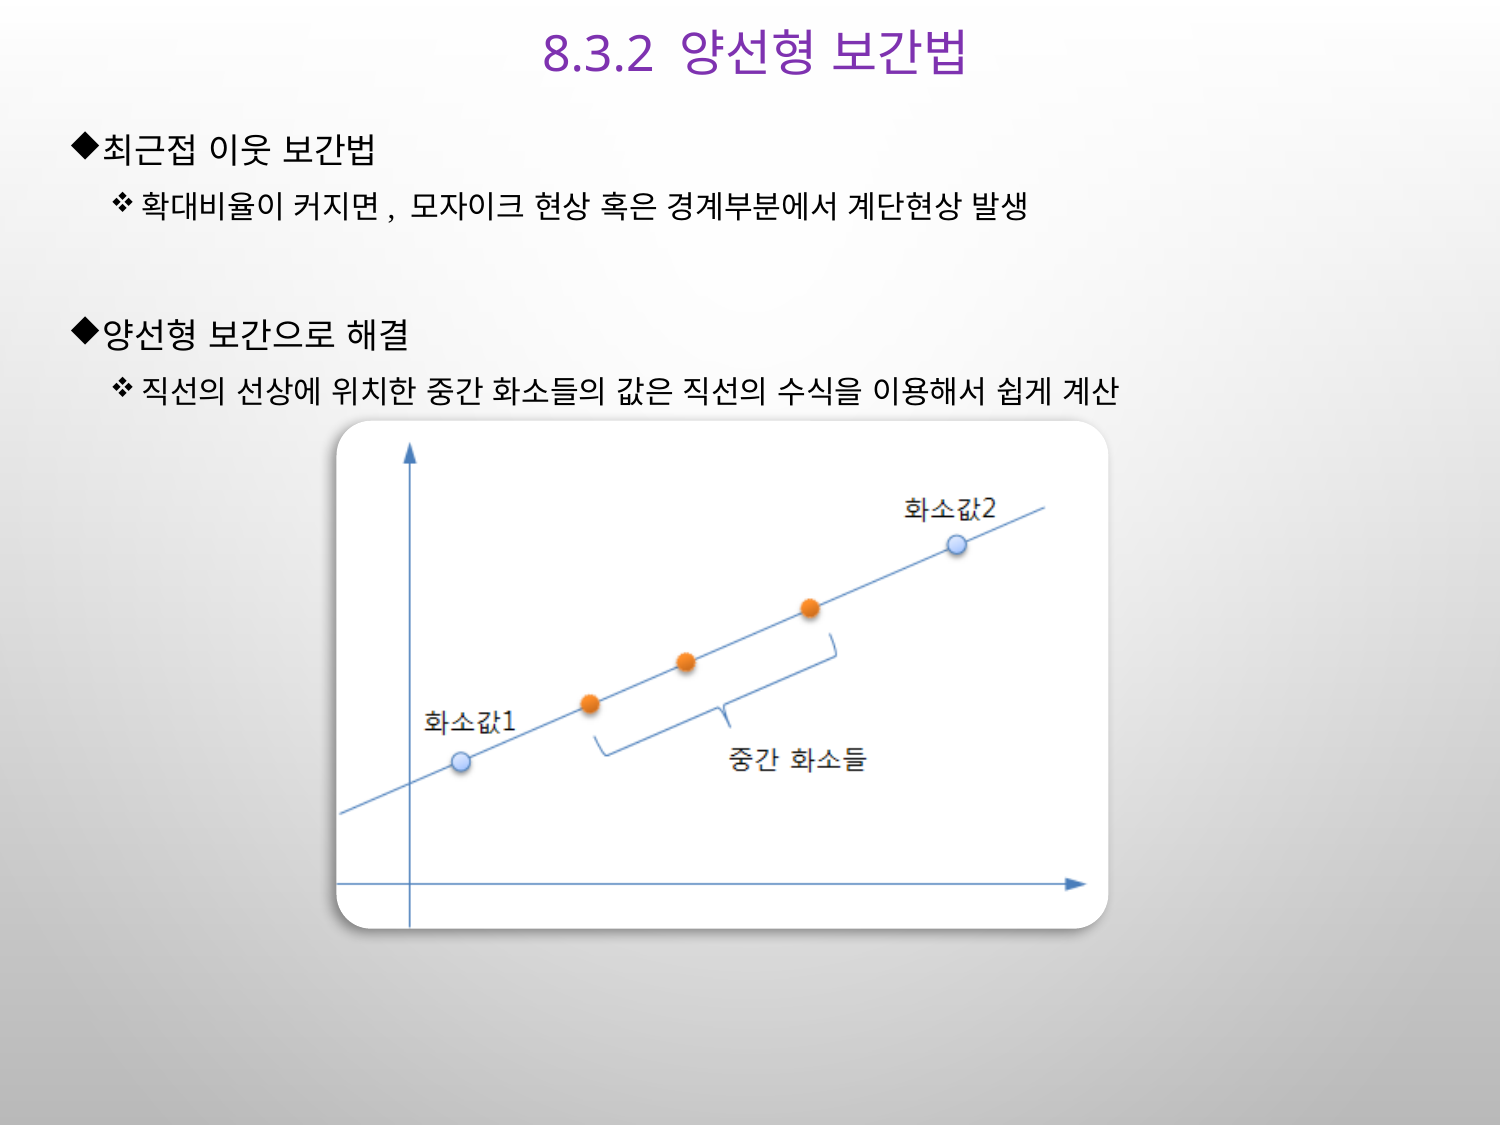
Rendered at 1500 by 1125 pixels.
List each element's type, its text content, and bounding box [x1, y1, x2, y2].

picture [0, 0, 1500, 1125]
title 8.3.2 양선형 보간법 [53, 4, 1459, 107]
list 최근접 이웃 보간법 확대비율이 커지면, 모자이크 현상 혹은 경계부분에서 계단현상 발생 양선형 보간으로 해결 직선의 선상에 위치한 중간 화소들의 값은 직선의 수식을 이용해서 쉽게 계산 [53, 113, 1459, 1102]
